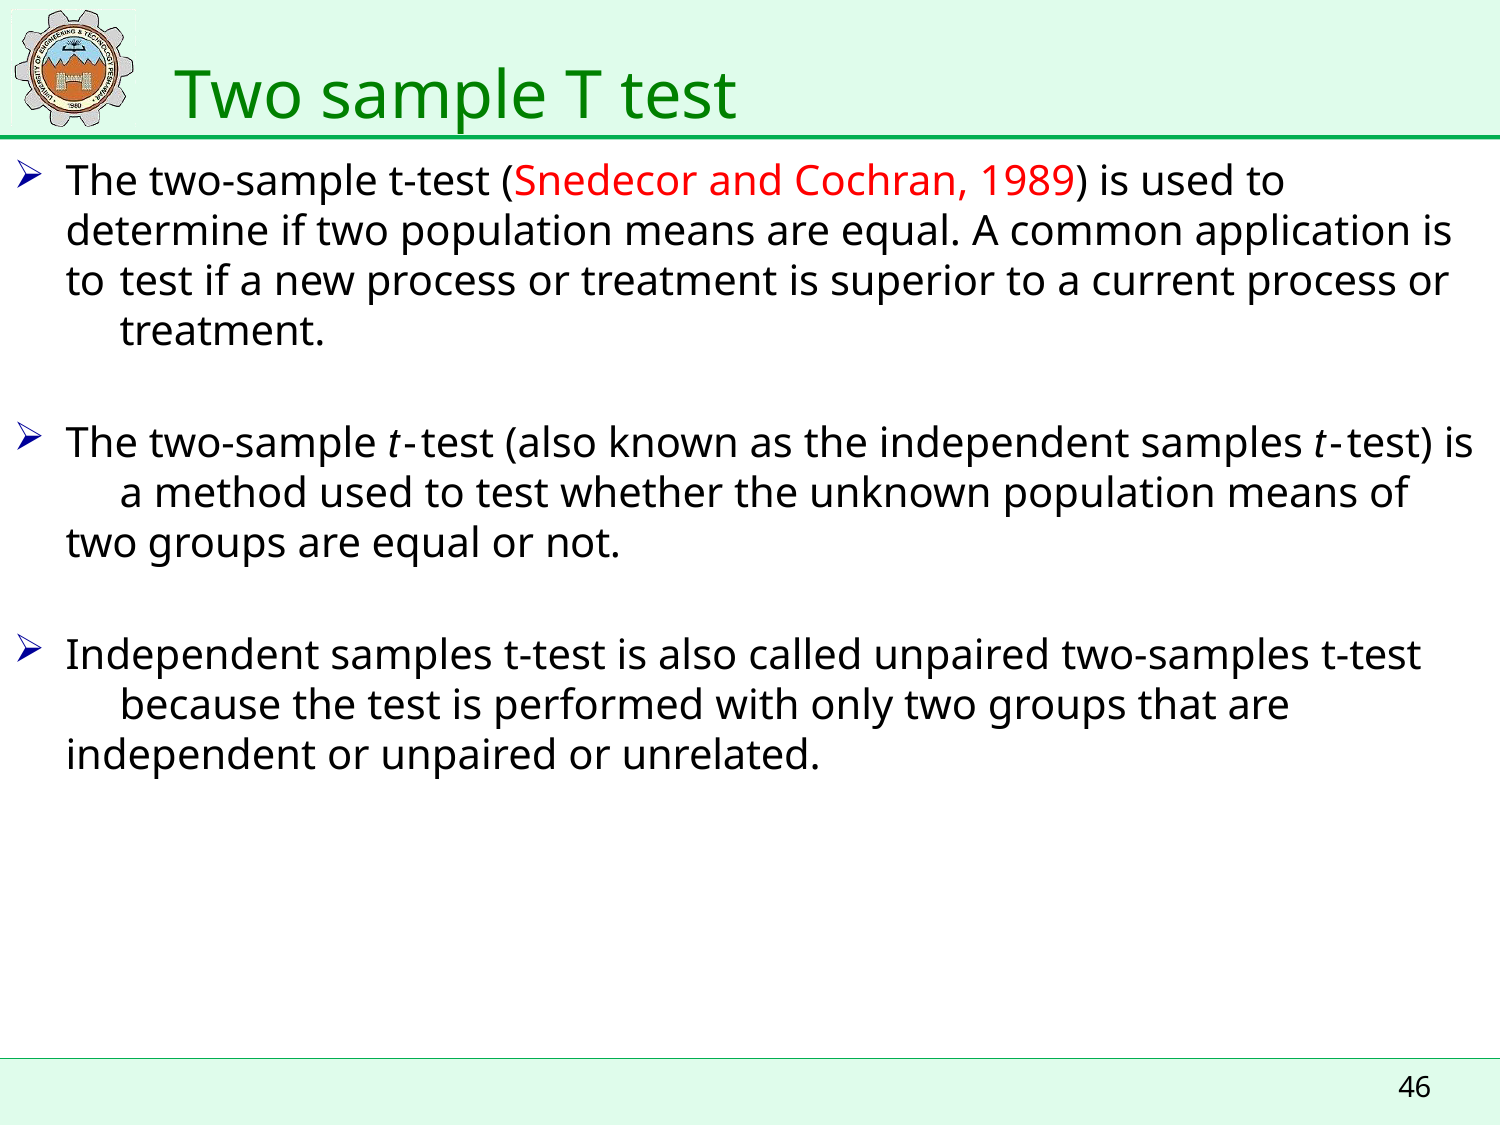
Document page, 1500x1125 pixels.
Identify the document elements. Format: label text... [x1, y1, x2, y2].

text_box The two-sample t-test (Snedecor and Cochran, 1989) is used to determine if two population means are equal. A common application is to test if a new process or treatment is superior to a current process or treatment. The two-sample t-test (also known as the independent samples t-test) is a method used to test whether the unknown population means of two groups are equal or not. Independent samples t-test is also called unpaired two-samples t-test because the test is performed with only two groups that are independent or unpaired or unrelated. [11, 151, 1476, 779]
picture [11, 9, 136, 127]
title Two sample T test [173, 50, 1392, 151]
slide_number 46 [1391, 1068, 1443, 1114]
